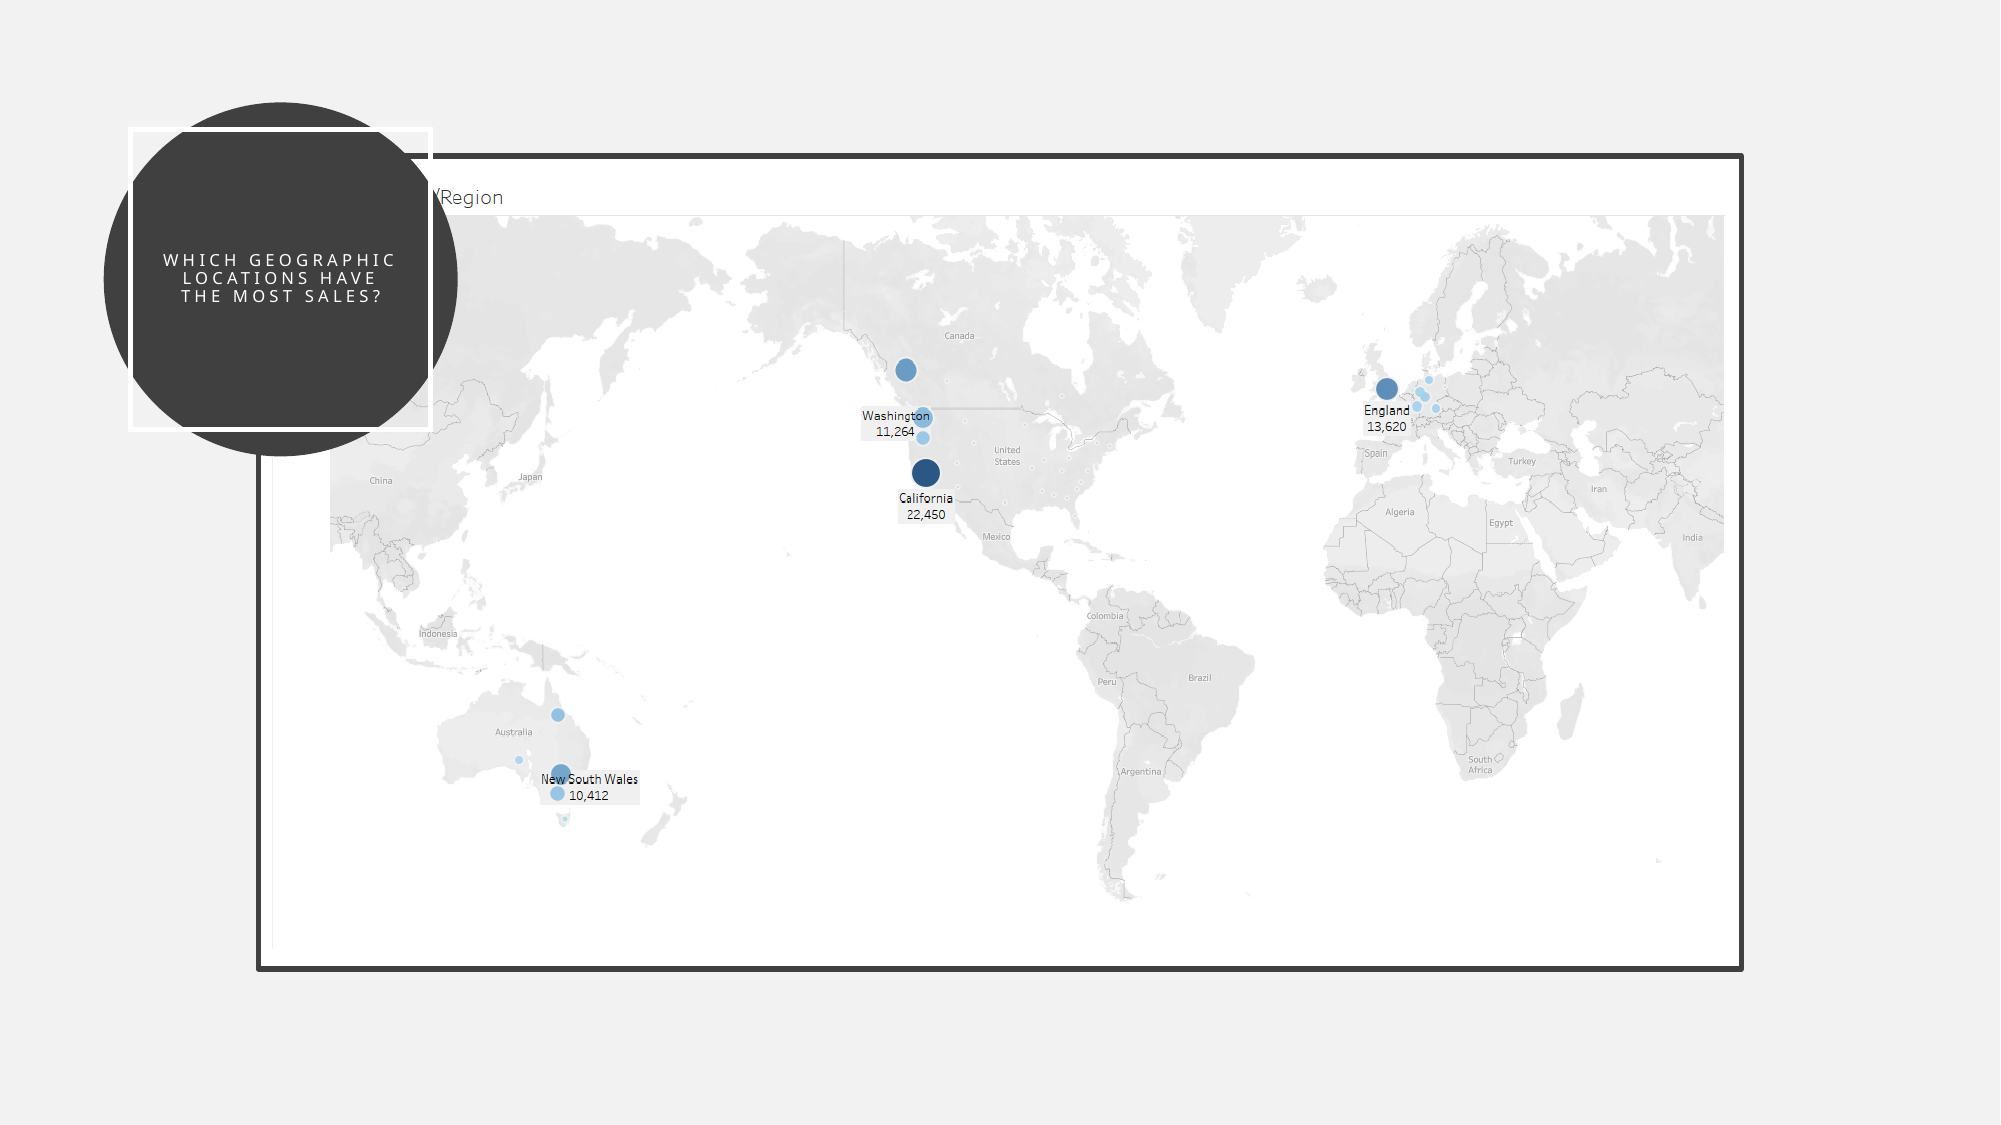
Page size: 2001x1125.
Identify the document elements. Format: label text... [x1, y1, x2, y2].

title Which geographic locations have the most sales? [128, 127, 433, 432]
text_box [188, 101, 373, 127]
text_box [257, 155, 1742, 970]
text_box [189, 432, 272, 458]
text_box [102, 187, 128, 371]
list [272, 175, 1726, 949]
